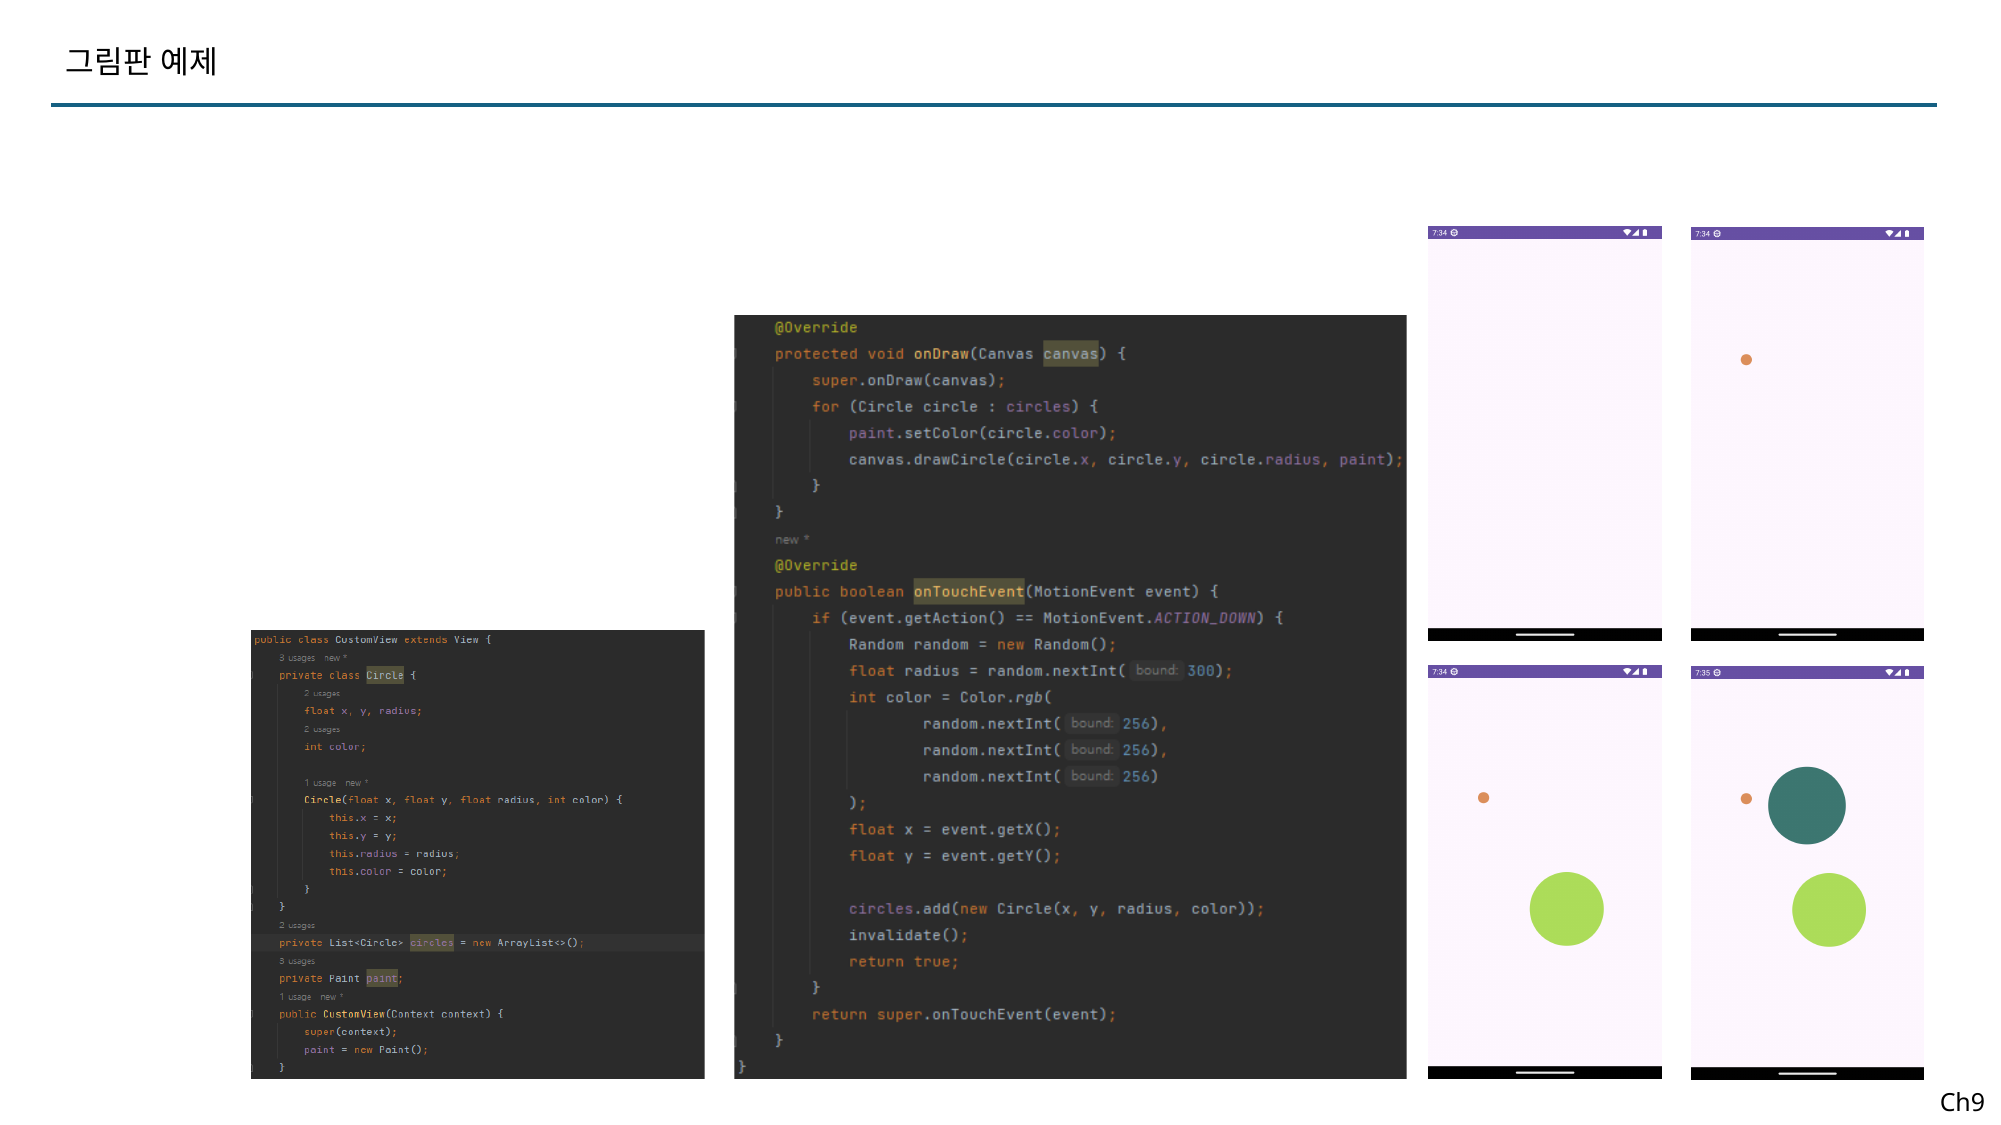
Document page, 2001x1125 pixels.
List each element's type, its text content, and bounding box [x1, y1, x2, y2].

text_box Ch9 [1913, 1079, 2000, 1125]
text_box 그림판 예제 [50, 34, 697, 87]
picture [250, 629, 706, 1080]
picture [1690, 226, 1925, 642]
picture [1428, 226, 1662, 641]
picture [733, 314, 1408, 1080]
picture [1690, 665, 1925, 1081]
picture [1428, 664, 1662, 1080]
